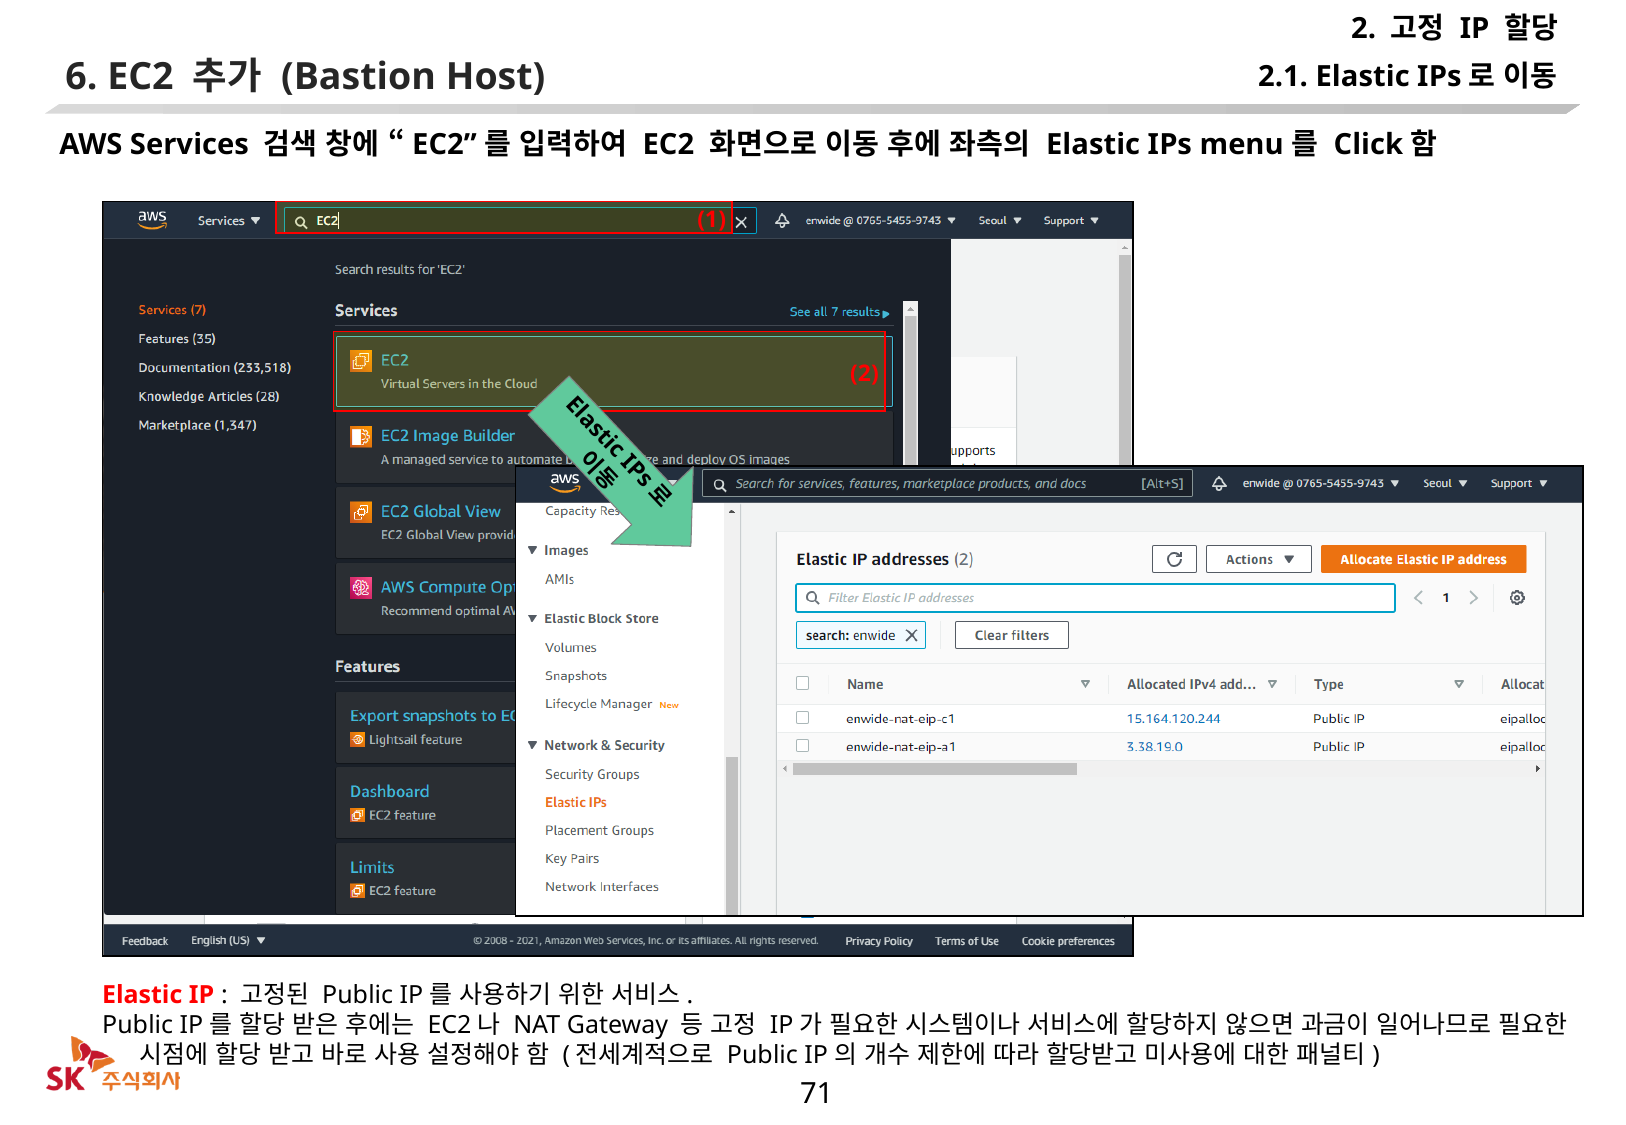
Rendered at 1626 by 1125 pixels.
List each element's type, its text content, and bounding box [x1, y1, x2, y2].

text_box AWS Services 검색 창에 “EC2”를 입력하여 EC2 화면으로 이동 후에 좌측의 Elastic IPs menu를 Click함 [44, 117, 1581, 247]
picture [46, 1036, 180, 1094]
list 2. 고정 IP 할당 2.1. Elastic IPs로 이동 [941, 0, 1569, 103]
text_box Elastic IP : 고정된 Public IP를 사용하기 위한 서비스. Public IP를 할당 받은 후에는 EC2나 NAT Gateway 등 고정 IP가 필요한 시스템이나 서비스에 할당하지 않으면 과금이 일어나므로 필요한 시점에 할당 받고 바로 사용 설정해야 함 (전세계적으로 Public IP의 개수 제한에 따라 할당받고 미사용에 대한 패널티) [87, 971, 1590, 1076]
text_box 6. EC2 추가 (Bastion Host) [50, 49, 562, 105]
picture [103, 202, 1583, 956]
